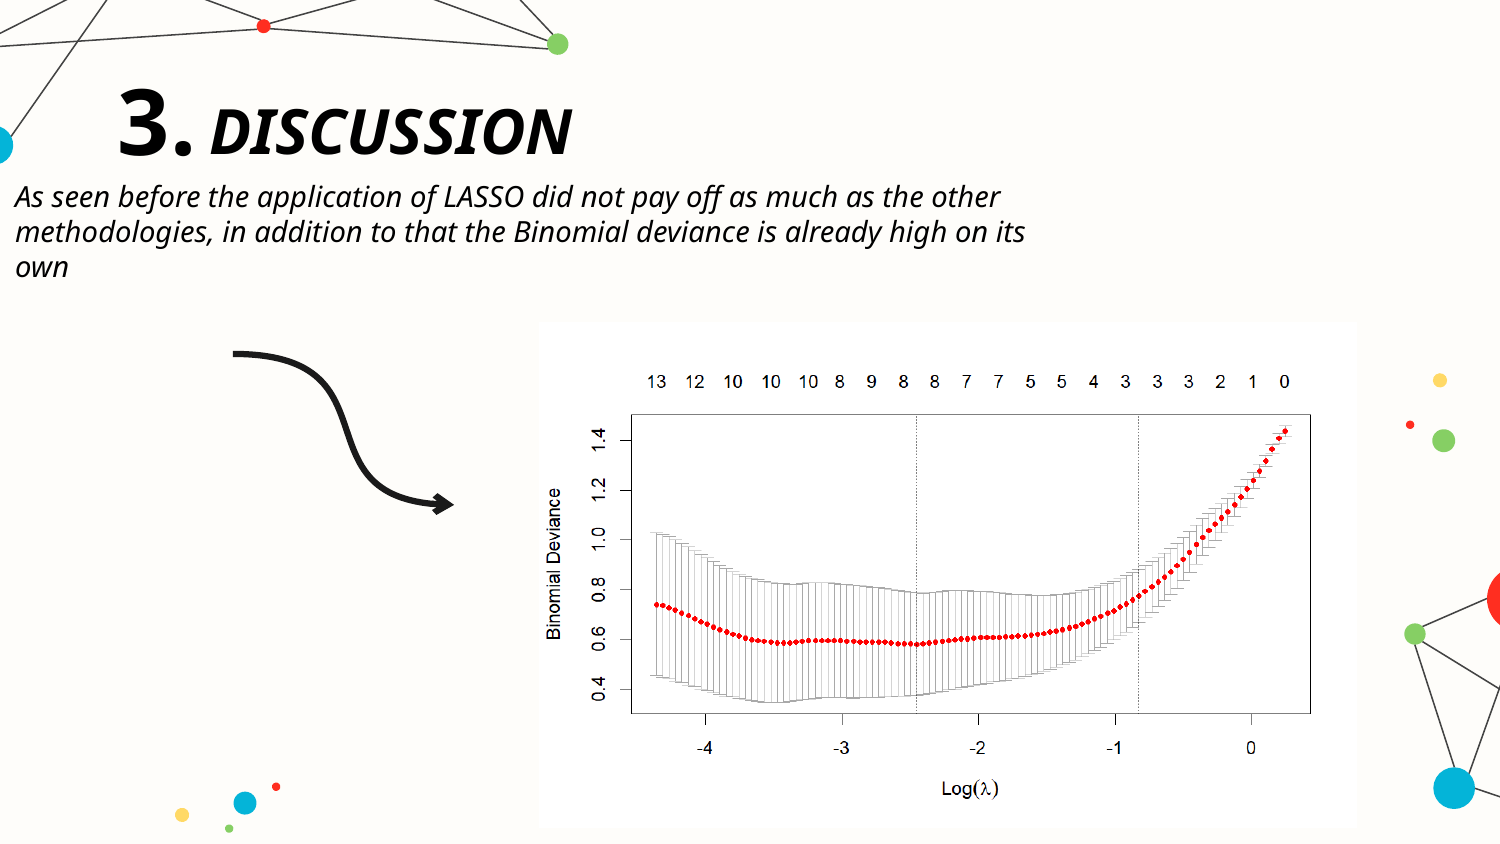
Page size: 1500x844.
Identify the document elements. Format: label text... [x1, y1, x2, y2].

text_box DISCUSSION [293, 86, 1204, 183]
text_box 3. [21, 26, 293, 113]
picture [538, 322, 1357, 828]
text_box As seen before the application of LASSO did not pay off as much as the other methodologies, in addition to that the Binomial deviance is already high on its own [0, 113, 1084, 299]
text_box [232, 353, 455, 506]
